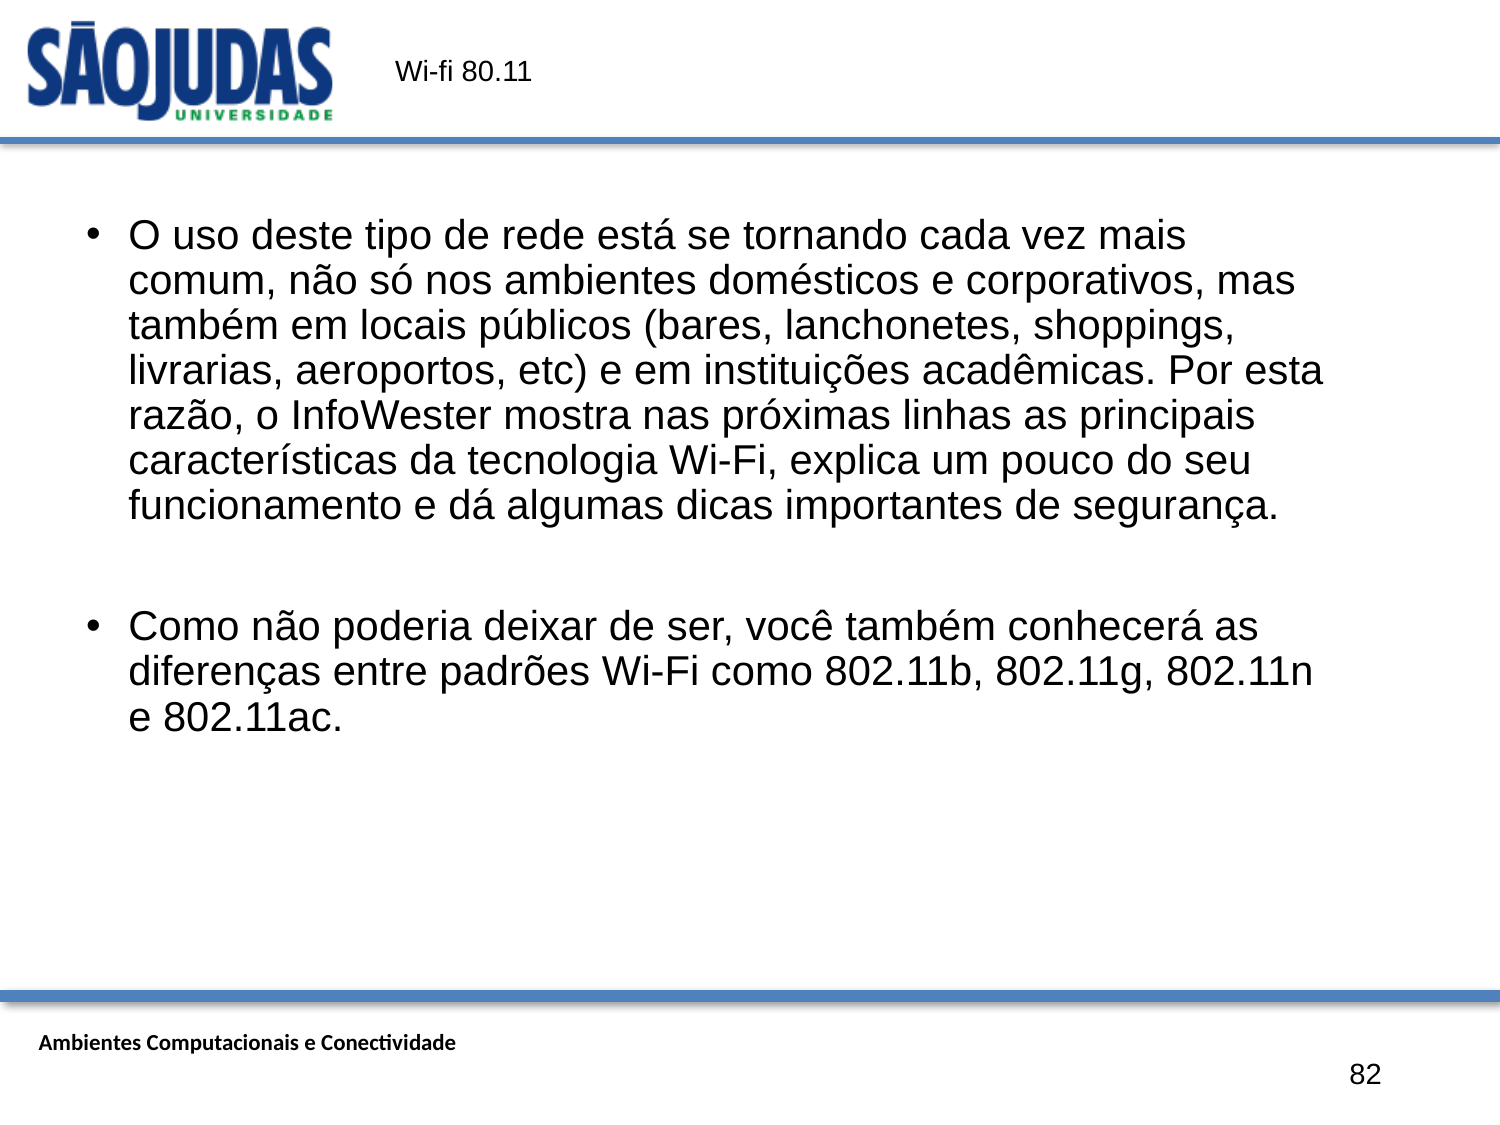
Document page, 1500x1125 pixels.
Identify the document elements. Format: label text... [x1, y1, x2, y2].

title Wi-fi 80.11 [380, 3, 1500, 141]
list O uso deste tipo de rede está se tornando cada vez mais comum, não só nos ambientes domésticos e corporativos, mas também em locais públicos (bares, lanchonetes, shoppings, livrarias, aeroportos, etc) e em instituições acadêmicas. Por esta razão, o InfoWester mostra nas próximas linhas as principais características da tecnologia Wi-Fi, explica um pouco do seu funcionamento e dá algumas dicas importantes de segurança. Como não poderia deixar de ser, você também conhecerá as diferenças entre padrões Wi-Fi como 802.11b, 802.11g, 802.11n e 802.11ac. [56, 205, 1351, 920]
picture [23, 0, 336, 129]
slide_number 82 [1059, 1042, 1397, 1103]
